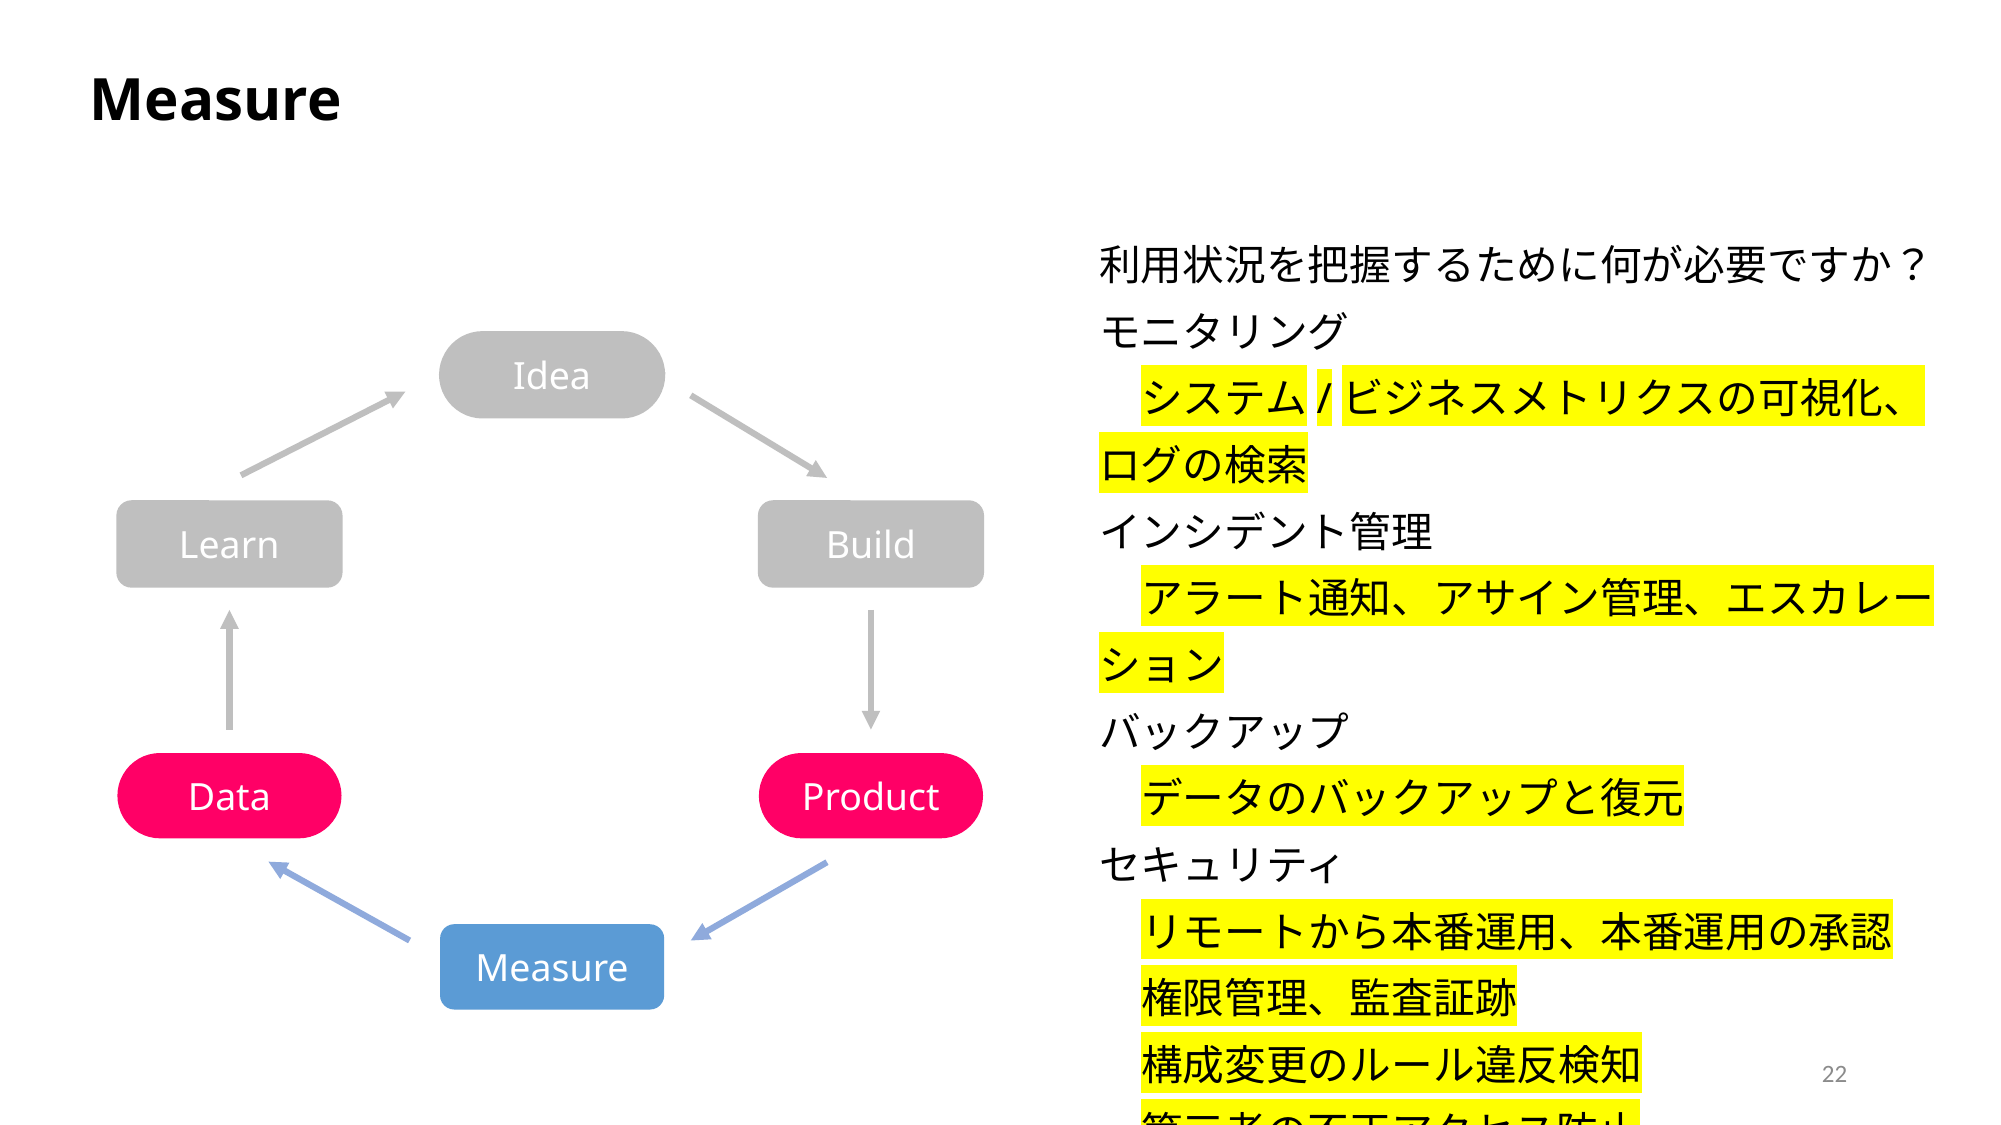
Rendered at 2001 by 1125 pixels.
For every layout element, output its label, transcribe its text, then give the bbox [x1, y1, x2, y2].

text_box Data [116, 751, 343, 840]
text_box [240, 391, 406, 476]
text_box Measure [438, 923, 666, 1011]
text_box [690, 395, 827, 478]
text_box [268, 861, 410, 941]
text_box Build [757, 500, 985, 588]
text_box Learn [116, 500, 343, 588]
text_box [690, 862, 827, 941]
text_box Idea [438, 331, 666, 419]
text_box 利用状況を把握するために何が必要ですか？ モニタリング システム/ビジネスメトリクスの可視化、ログの検索 インシデント管理 アラート通知、アサイン管理、エスカレーション バックアップ データのバックアップと復元 セキュリティ リモートから本番運用、本番運用の承認 権限管理、監査証跡 構成変更のルール違反検知 第三者の不正アクセス防止 [1084, 214, 1952, 1125]
text_box Measure [74, 54, 1454, 140]
text_box Product [757, 751, 985, 840]
